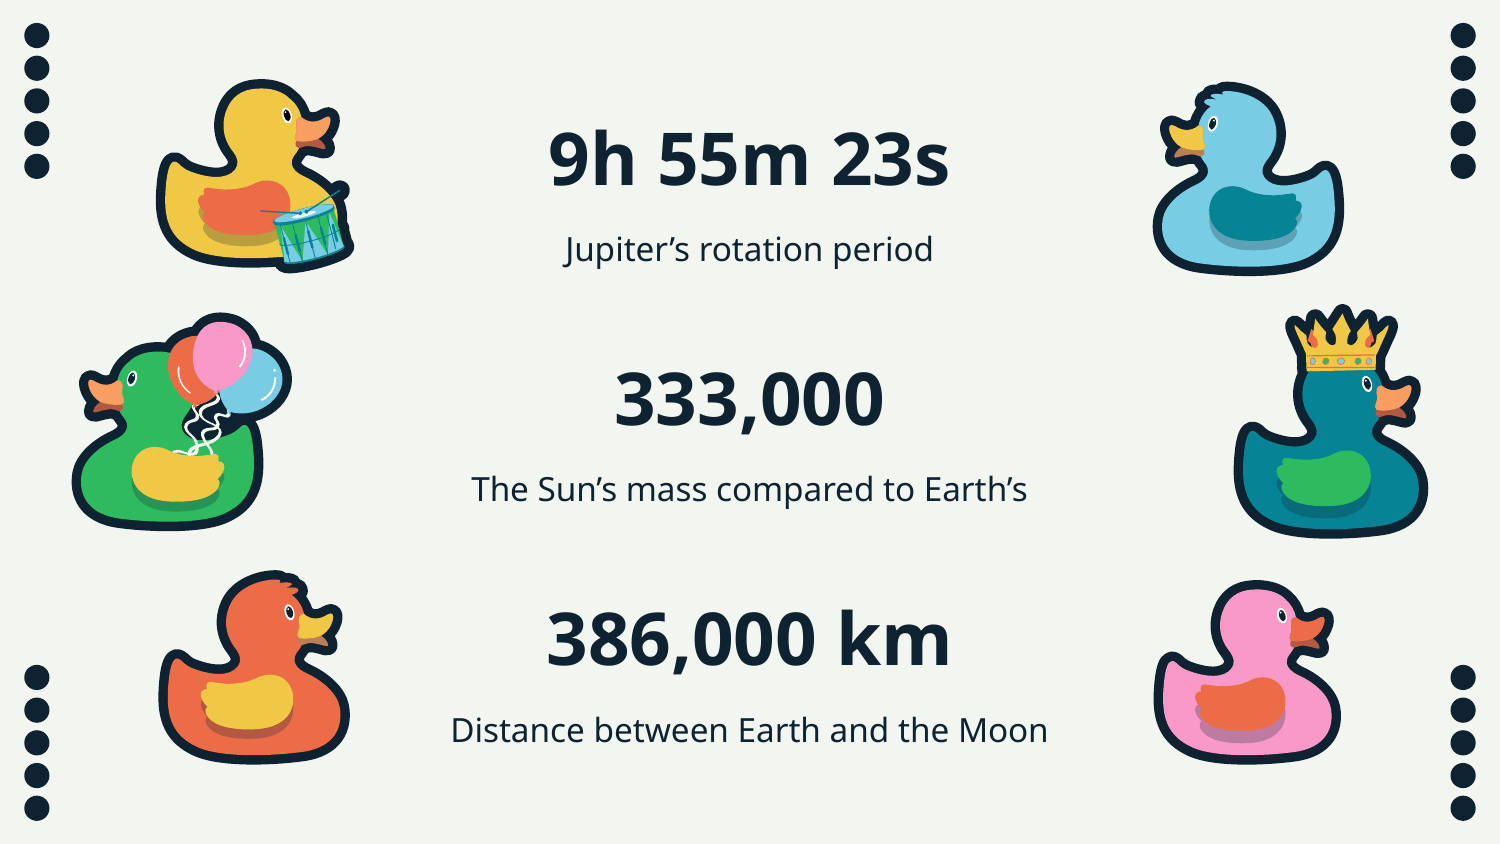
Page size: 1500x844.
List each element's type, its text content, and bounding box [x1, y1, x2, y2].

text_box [1159, 90, 1337, 267]
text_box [163, 88, 346, 265]
subtitle Jupiter’s rotation period [364, 215, 1136, 274]
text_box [166, 579, 344, 756]
subtitle The Sun’s mass compared to Earth’s [364, 453, 1136, 515]
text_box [78, 321, 297, 523]
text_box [1161, 589, 1335, 756]
subtitle Distance between Earth and the Moon [364, 694, 1136, 756]
title 9h 55m 23s [364, 88, 1136, 215]
title 333,000 [364, 328, 1136, 453]
title 386,000 km [364, 568, 1136, 694]
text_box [1241, 313, 1422, 530]
